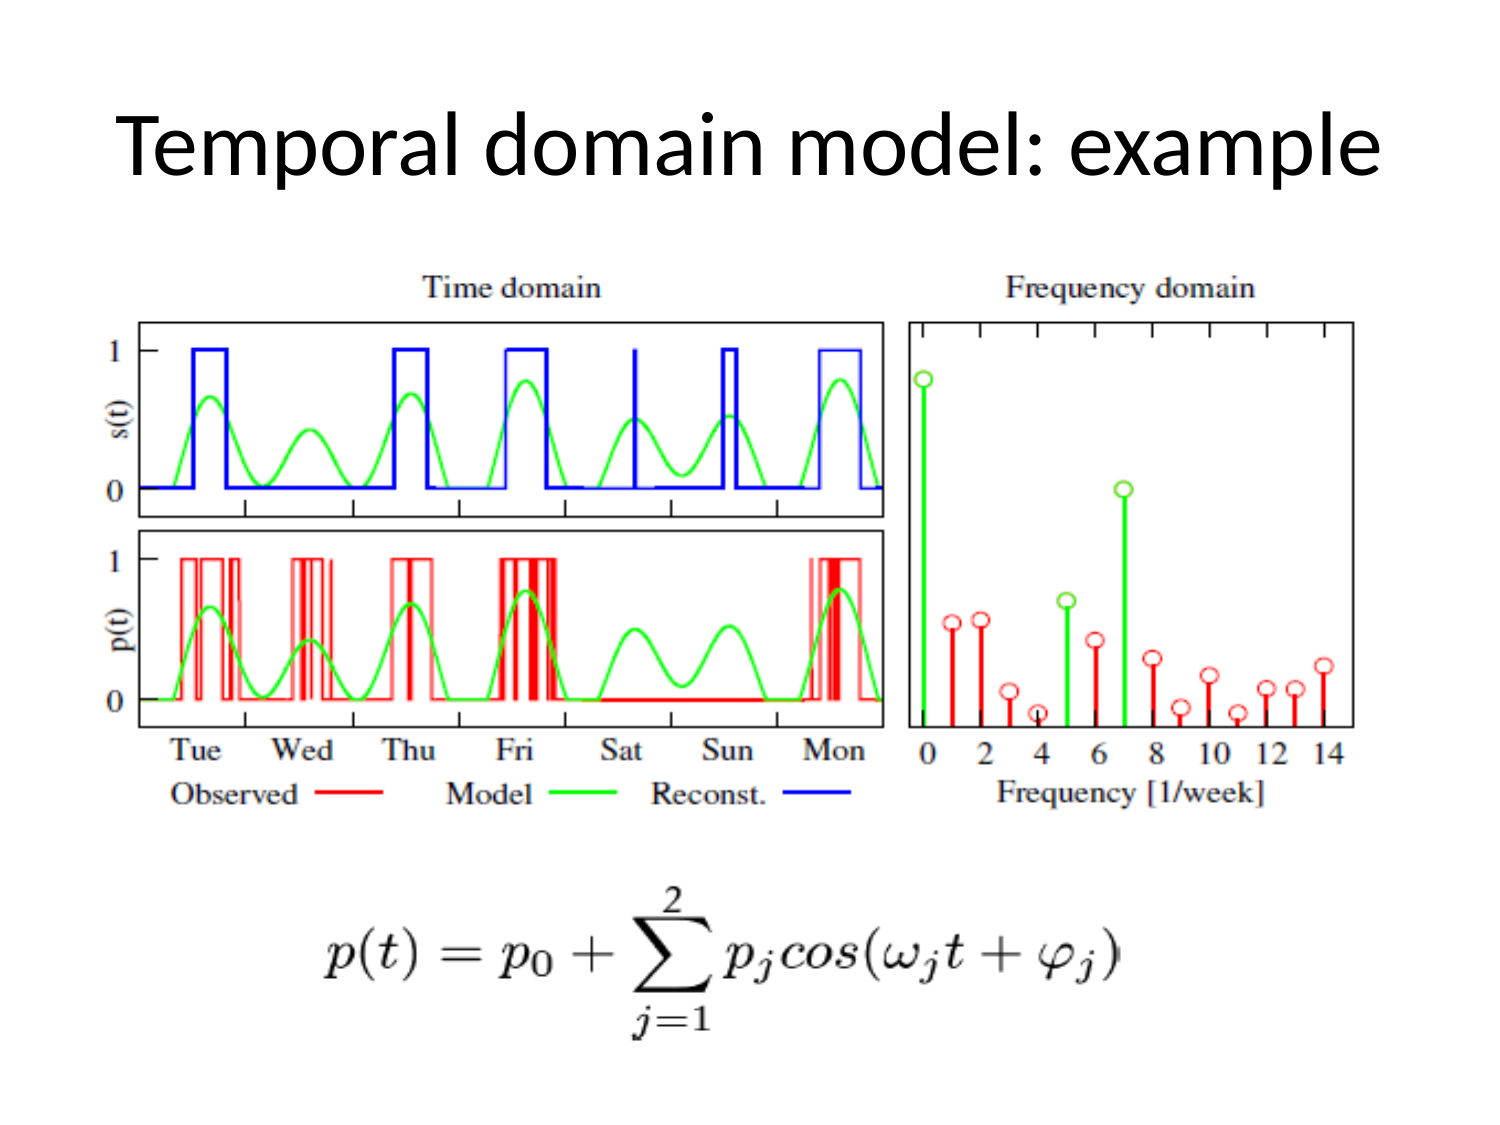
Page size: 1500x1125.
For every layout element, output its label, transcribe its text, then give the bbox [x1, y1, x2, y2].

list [88, 235, 1389, 1064]
title Temporal domain model: example [75, 45, 1425, 233]
